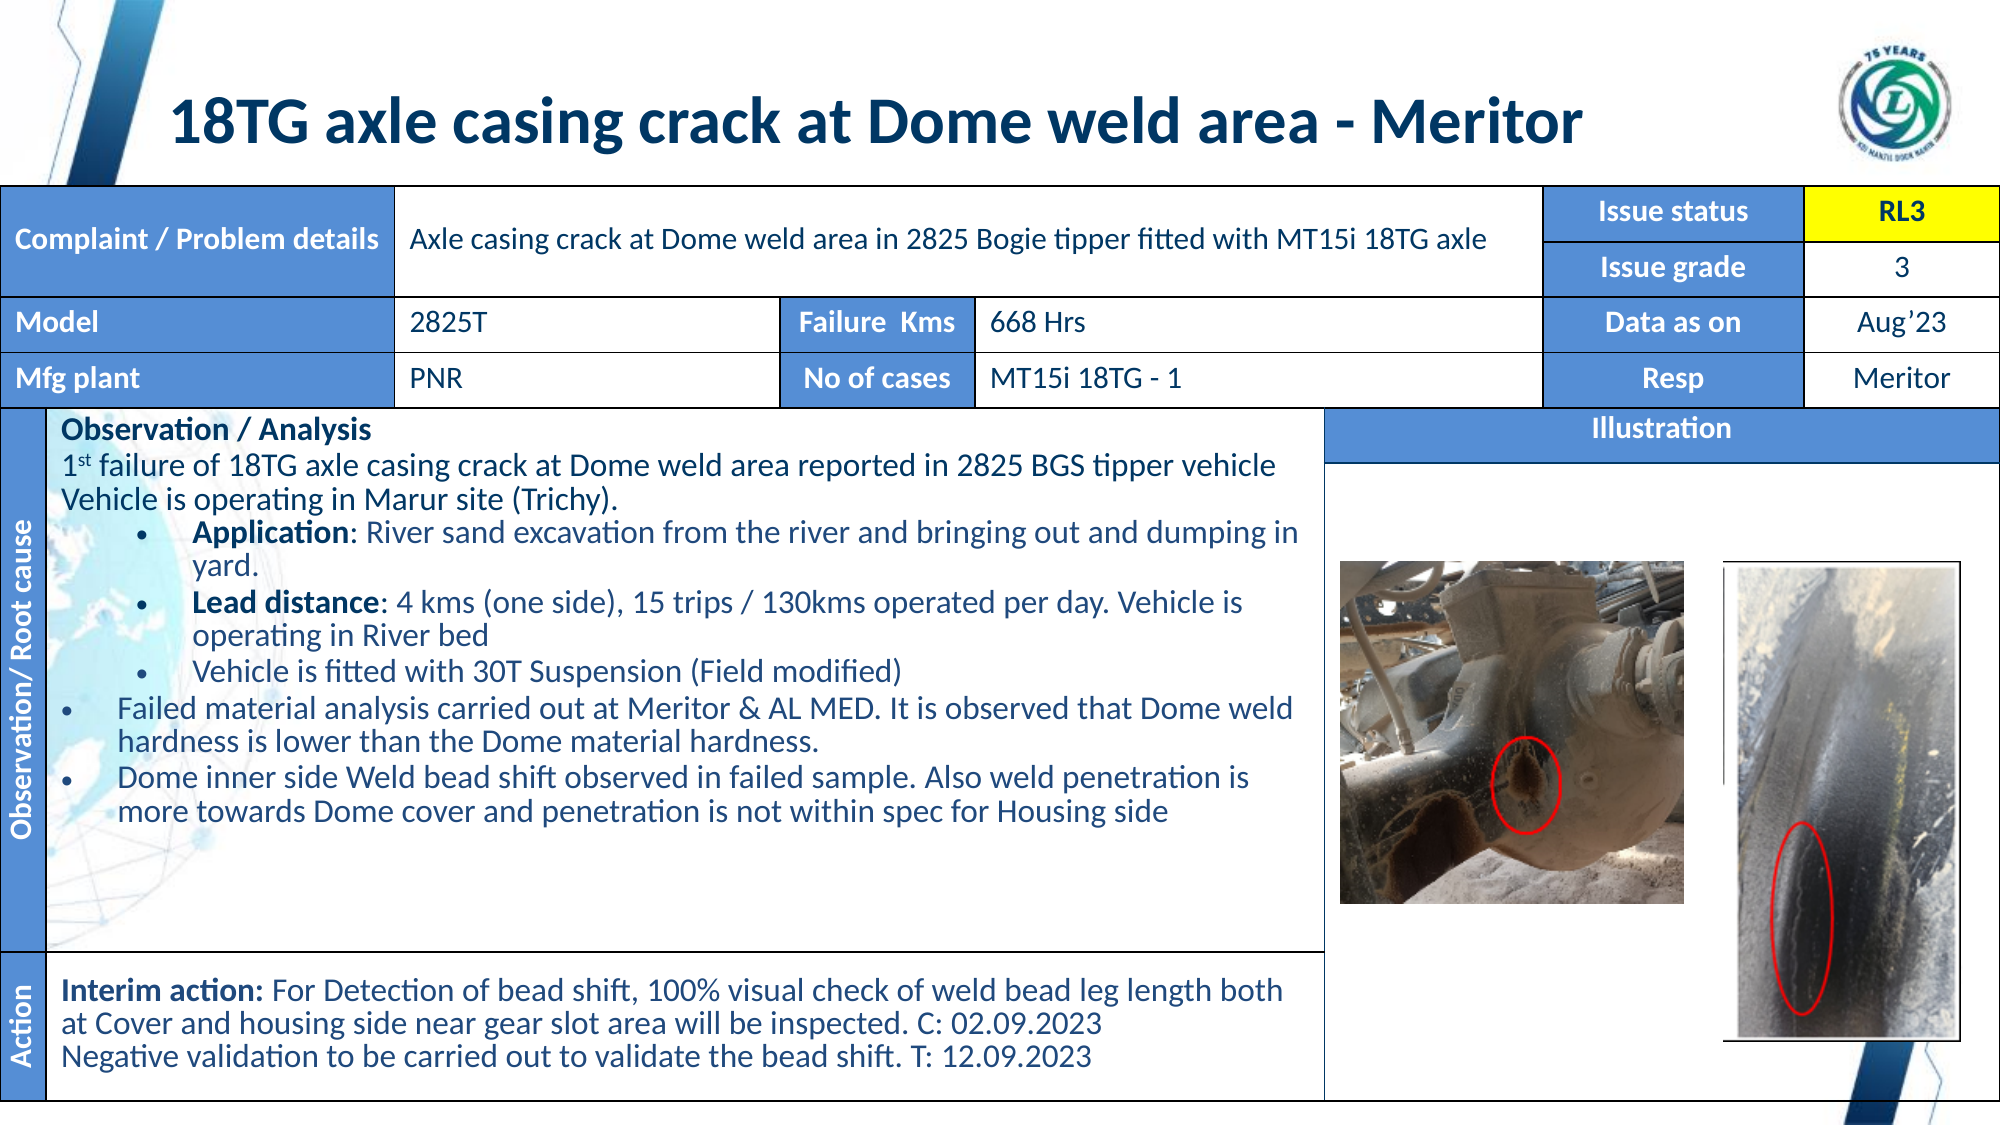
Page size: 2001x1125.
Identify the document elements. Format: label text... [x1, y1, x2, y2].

table_header Issue status [1544, 187, 1803, 241]
table_cell Mfg plant [1, 353, 394, 407]
table_cell Issue grade [1544, 243, 1803, 296]
picture [0, 0, 2000, 185]
table_header RL3 [1805, 187, 1999, 241]
table_cell Interim action: For Detection of bead shift, 100% visual check of weld bead leg length both at Cover and housing side near gear slot area will be inspected. C: 02.09.2023 Negative validation to be carried out to validate the bead shift. T: 12.09.2023 [47, 953, 1324, 1100]
picture [1340, 561, 1684, 904]
table_cell Resp [1544, 353, 1803, 407]
table_cell 668 Hrs [976, 298, 1542, 352]
table_cell v [1325, 464, 1999, 1100]
picture [1723, 561, 1961, 1042]
table_cell Observation/ Root cause [1, 409, 45, 951]
table_cell Model [1, 298, 394, 352]
table_cell Illustration [1325, 409, 1999, 462]
table_header Complaint / Problem details [1, 187, 394, 296]
table_cell PNR [395, 353, 779, 407]
table_cell Action [1, 953, 45, 1100]
table_cell 3 [1805, 243, 1999, 296]
table_cell Data as on [1544, 298, 1803, 352]
table_cell MT15i 18TG - 1 [976, 353, 1542, 407]
title 18TG axle casing crack at Dome weld area - Meritor [153, 37, 1846, 166]
picture [0, 1102, 2000, 1125]
table_cell Meritor [1805, 353, 1999, 407]
table_cell Observation / Analysis 1st failure of 18TG axle casing crack at Dome weld area reported in 2825 BGS tipper vehicle Vehicle is operating in Marur site (Trichy). Application: River sand excavation from the river and bringing out and dumping in yard. Lead distance: 4 kms (one side), 15 trips / 130kms operated per day. Vehicle is operating in River bed Vehicle is fitted with 30T Suspension (Field modified) Failed material analysis carried out at Meritor & AL MED. It is observed that Dome weld hardness is lower than the Dome material hardness. Dome inner side Weld bead shift observed in failed sample. Also weld penetration is more towards Dome cover and penetration is not within spec for Housing side [47, 409, 1324, 951]
table_cell Aug’23 [1805, 298, 1999, 352]
table_cell No of cases [781, 353, 974, 407]
table_header Axle casing crack at Dome weld area in 2825 Bogie tipper fitted with MT15i 18TG axle [395, 187, 1542, 296]
table_cell 2825T [395, 298, 779, 352]
table_cell Failure Kms [781, 298, 974, 352]
